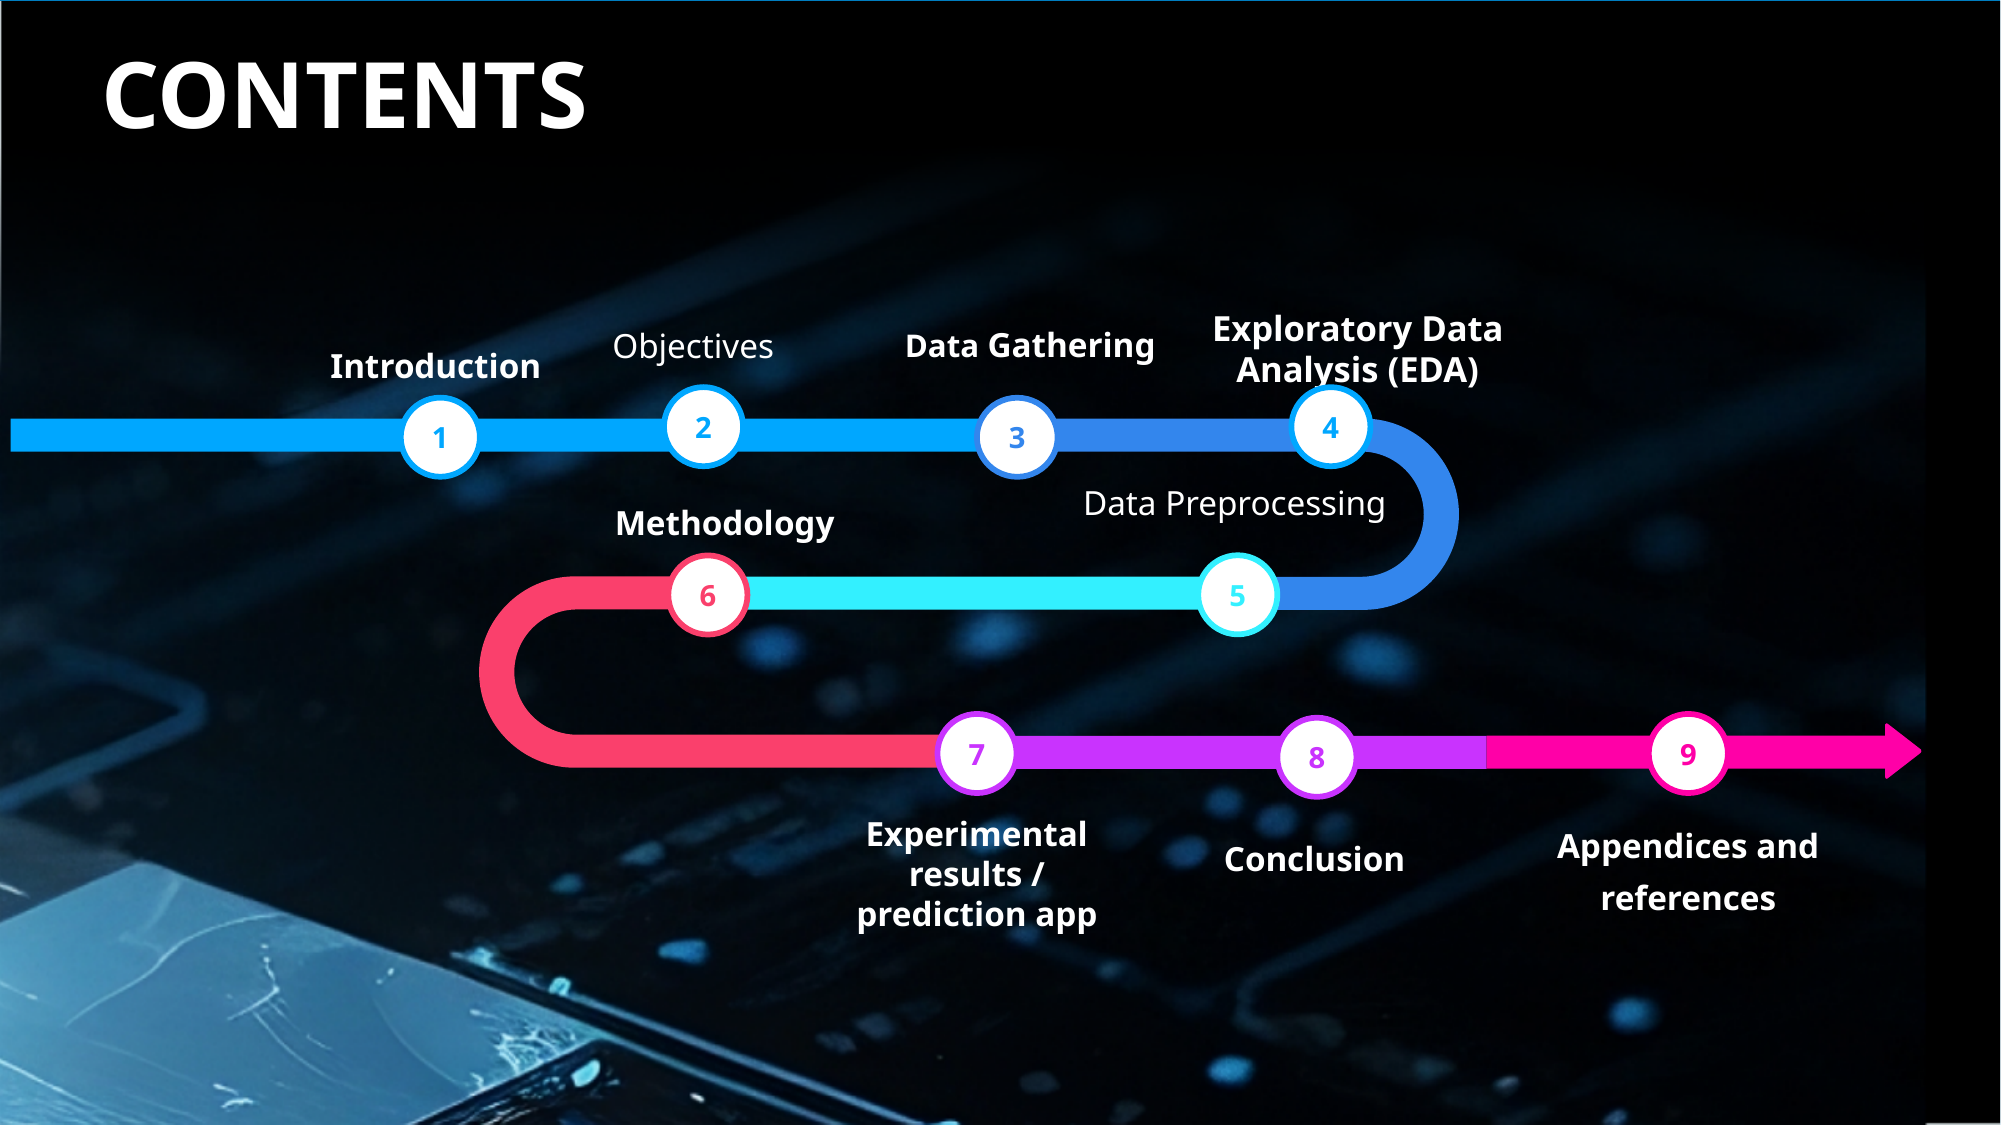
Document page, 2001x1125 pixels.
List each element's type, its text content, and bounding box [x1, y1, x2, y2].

text_box [1486, 735, 1651, 770]
text_box [1725, 735, 1885, 770]
text_box 2 [662, 386, 745, 468]
text_box Conclusion [1223, 813, 1558, 879]
text_box 8 [1276, 716, 1358, 798]
text_box 3 [975, 396, 1059, 478]
text_box Appendices and references [1521, 813, 1855, 901]
text_box [1352, 735, 1486, 770]
text_box [745, 576, 1201, 611]
text_box [1885, 723, 1922, 779]
text_box 9 [1647, 712, 1729, 795]
text_box 6 [667, 554, 749, 636]
text_box [1014, 735, 1282, 770]
text_box [1274, 417, 1460, 611]
title CONTENTS [101, 37, 636, 174]
text_box Introduction [272, 344, 600, 412]
text_box Experimental results / prediction app [810, 867, 1144, 933]
text_box [478, 575, 941, 769]
text_box 1 [399, 396, 481, 478]
text_box Data Preprocessing [1071, 470, 1400, 558]
text_box [736, 418, 980, 453]
text_box Objectives [597, 317, 817, 373]
text_box Methodology [578, 497, 872, 576]
picture [0, 2, 2001, 1125]
text_box [10, 418, 404, 453]
text_box [1054, 417, 1299, 453]
text_box Data Gathering [871, 317, 1198, 384]
text_box Exploratory Data Analysis (EDA) [1211, 304, 1505, 390]
text_box 4 [1290, 386, 1372, 468]
text_box 7 [936, 712, 1018, 795]
text_box 5 [1197, 554, 1279, 636]
text_box [477, 418, 671, 453]
